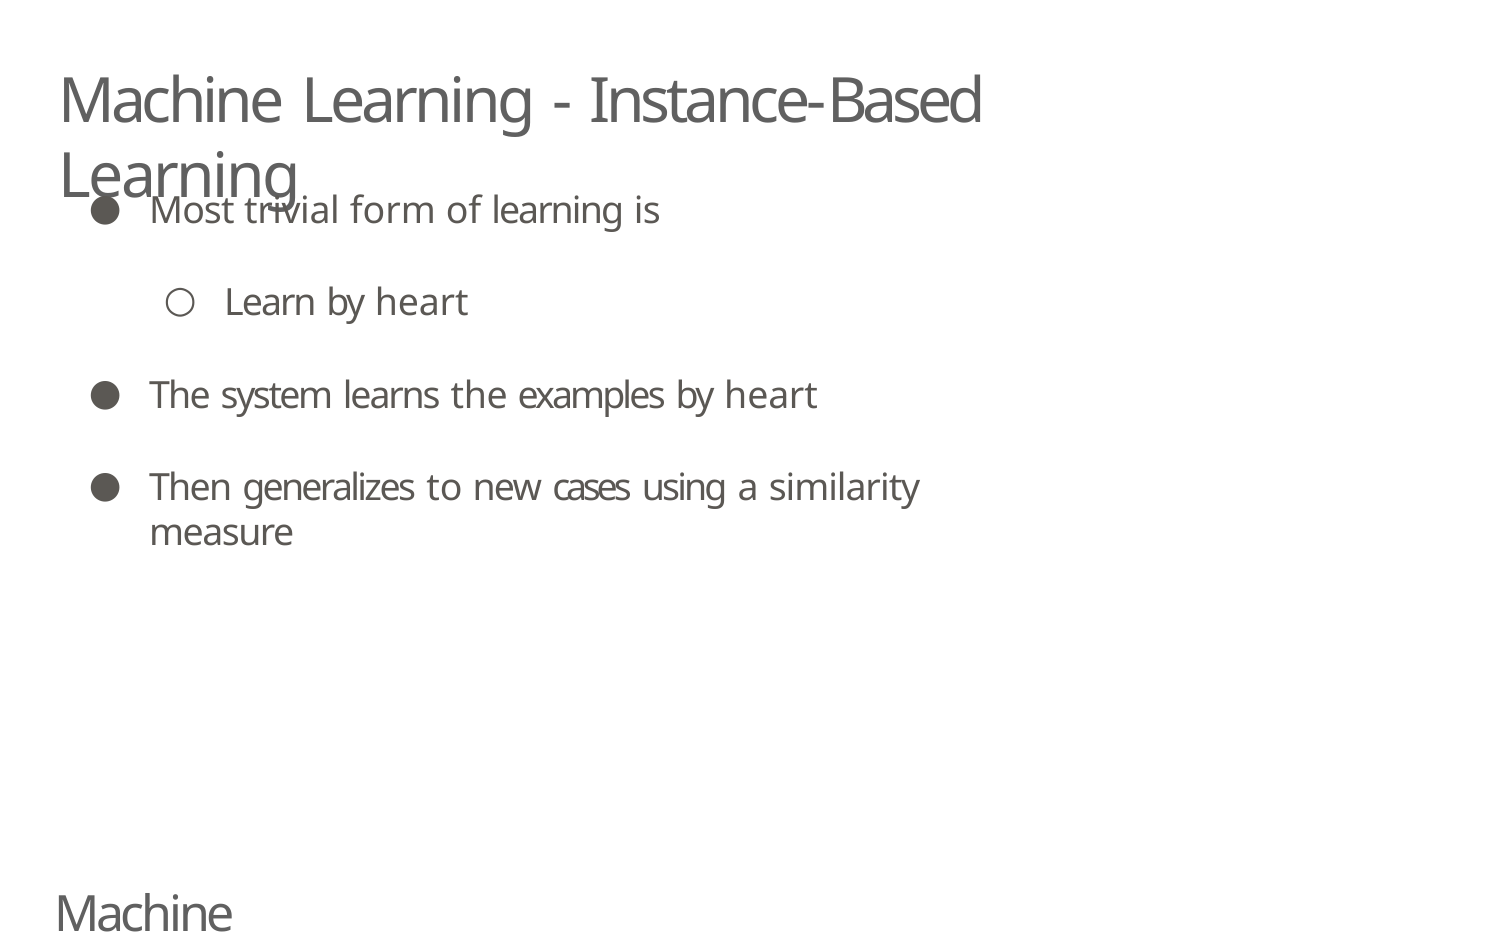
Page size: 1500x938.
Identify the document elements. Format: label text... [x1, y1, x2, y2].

text_box Most trivial form of learning is Learn by heart The system learns the examples by heart Then generalizes to new cases using a similarity measure [86, 183, 1011, 554]
footer Machine Learning [52, 876, 410, 938]
title Machine Learning - Instance-Based Learning [56, 58, 1164, 217]
